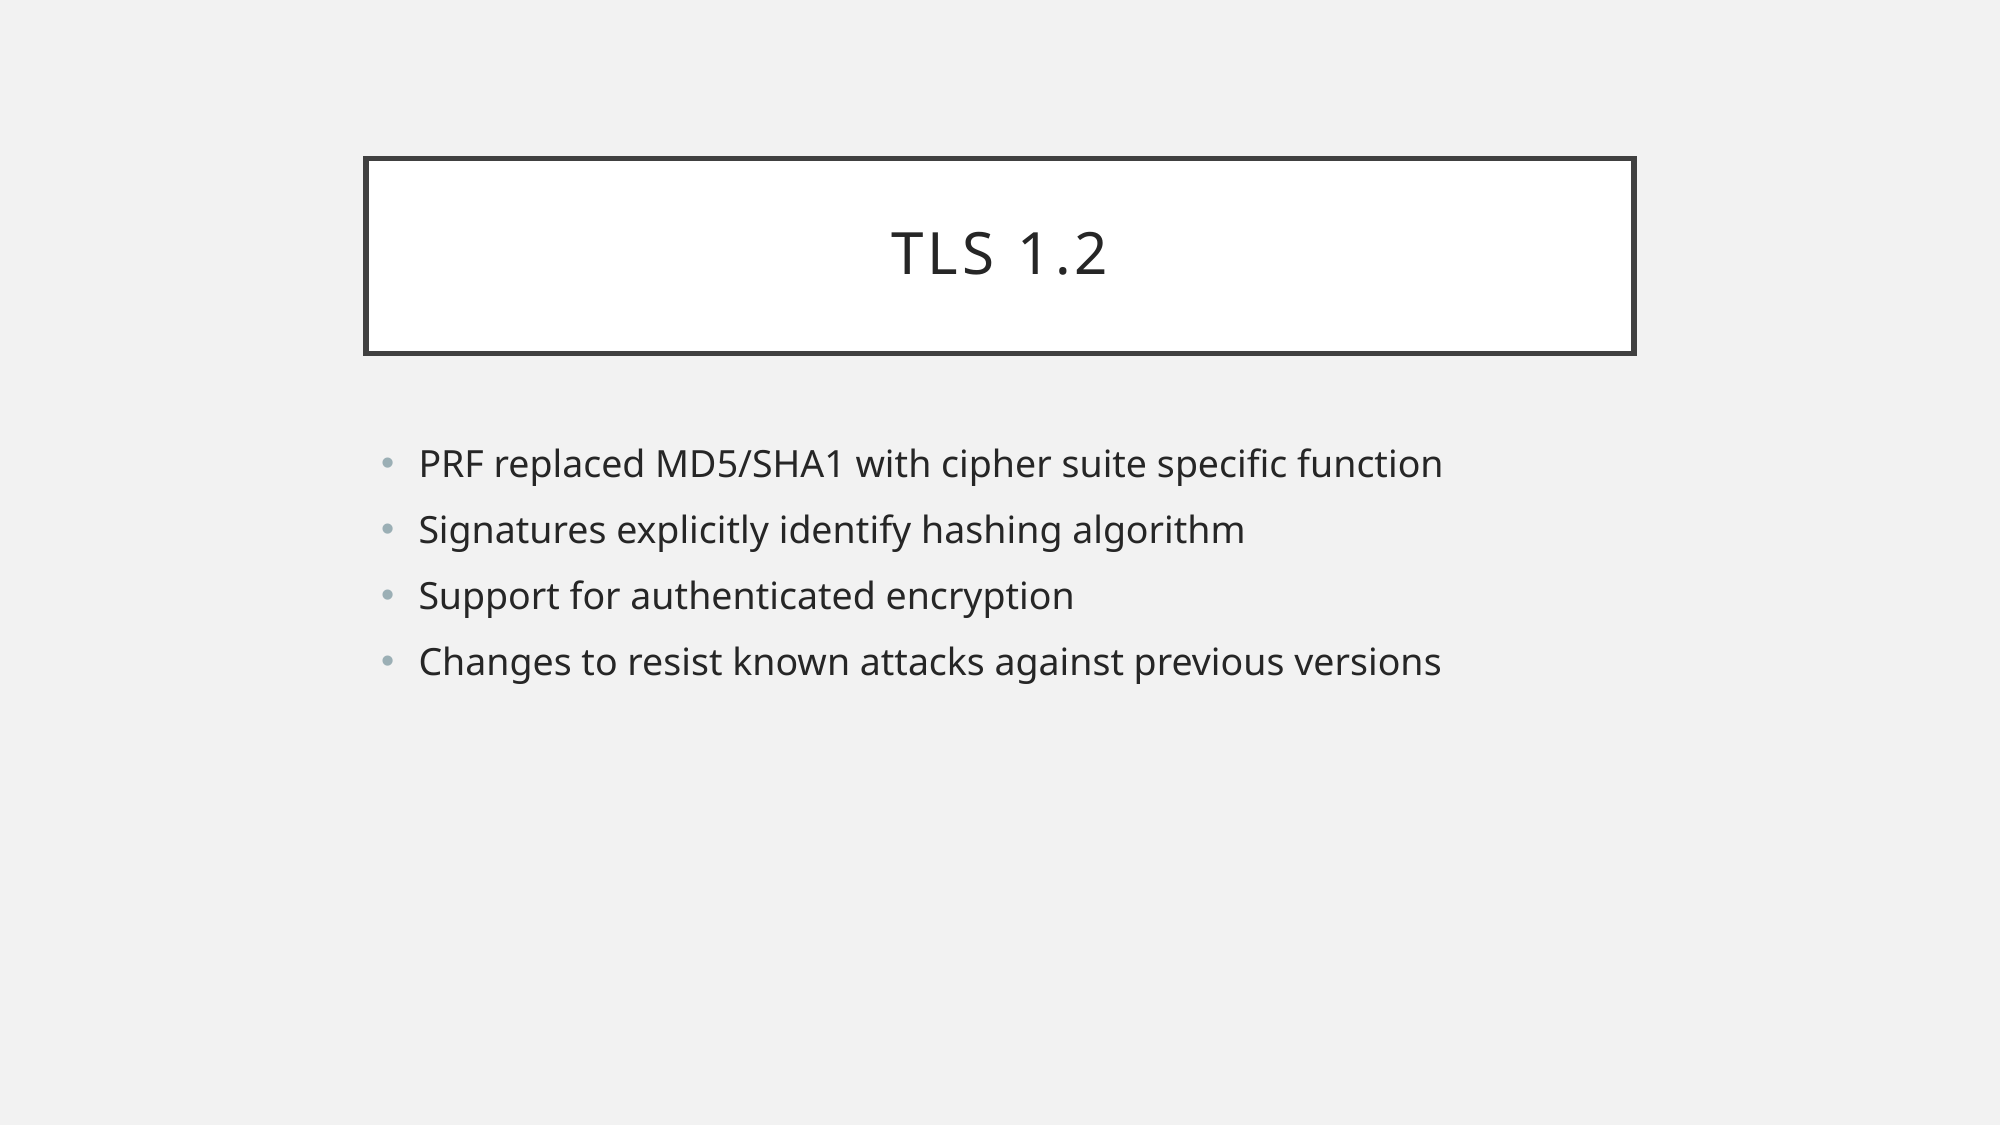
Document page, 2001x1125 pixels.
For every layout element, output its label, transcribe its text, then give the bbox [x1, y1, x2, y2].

title TLS 1.2 [363, 156, 1637, 356]
list PRF replaced MD5/SHA1 with cipher suite specific function Signatures explicitly identify hashing algorithm Support for authenticated encryption Changes to resist known attacks against previous versions [366, 432, 1634, 942]
